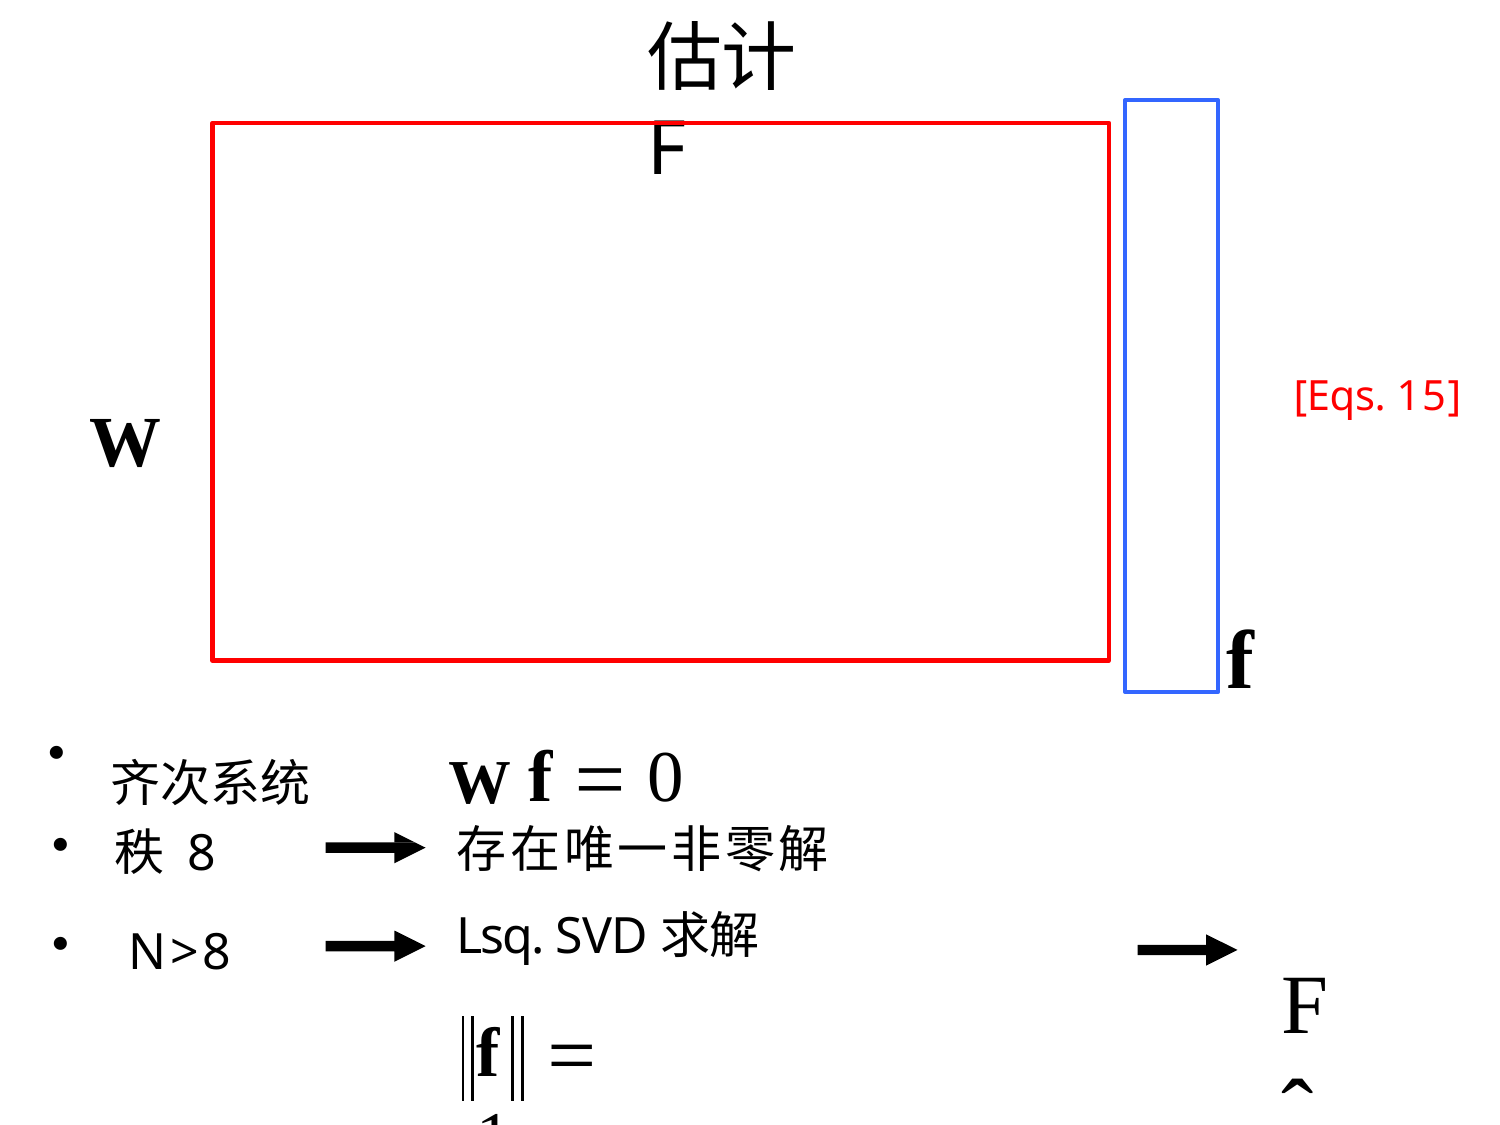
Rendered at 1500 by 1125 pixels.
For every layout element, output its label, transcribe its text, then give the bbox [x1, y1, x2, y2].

text_box [212, 122, 1109, 661]
text_box 秩 8 N>8 [50, 824, 301, 980]
text_box f [1224, 602, 1257, 706]
text_box 齐次系统 W f  0 [46, 691, 952, 824]
text_box [Eqs. 15] [1291, 366, 1465, 419]
text_box Fˆ [1279, 863, 1325, 1125]
text_box [1137, 934, 1238, 966]
text_box 估计 F [645, 7, 870, 122]
text_box [1125, 100, 1219, 692]
text_box [325, 832, 426, 864]
text_box 存在唯一非零解 Lsq. SVD求解 [450, 791, 1240, 964]
text_box [325, 930, 426, 962]
text_box W [87, 391, 165, 481]
text_box f  1 [474, 1003, 627, 1125]
